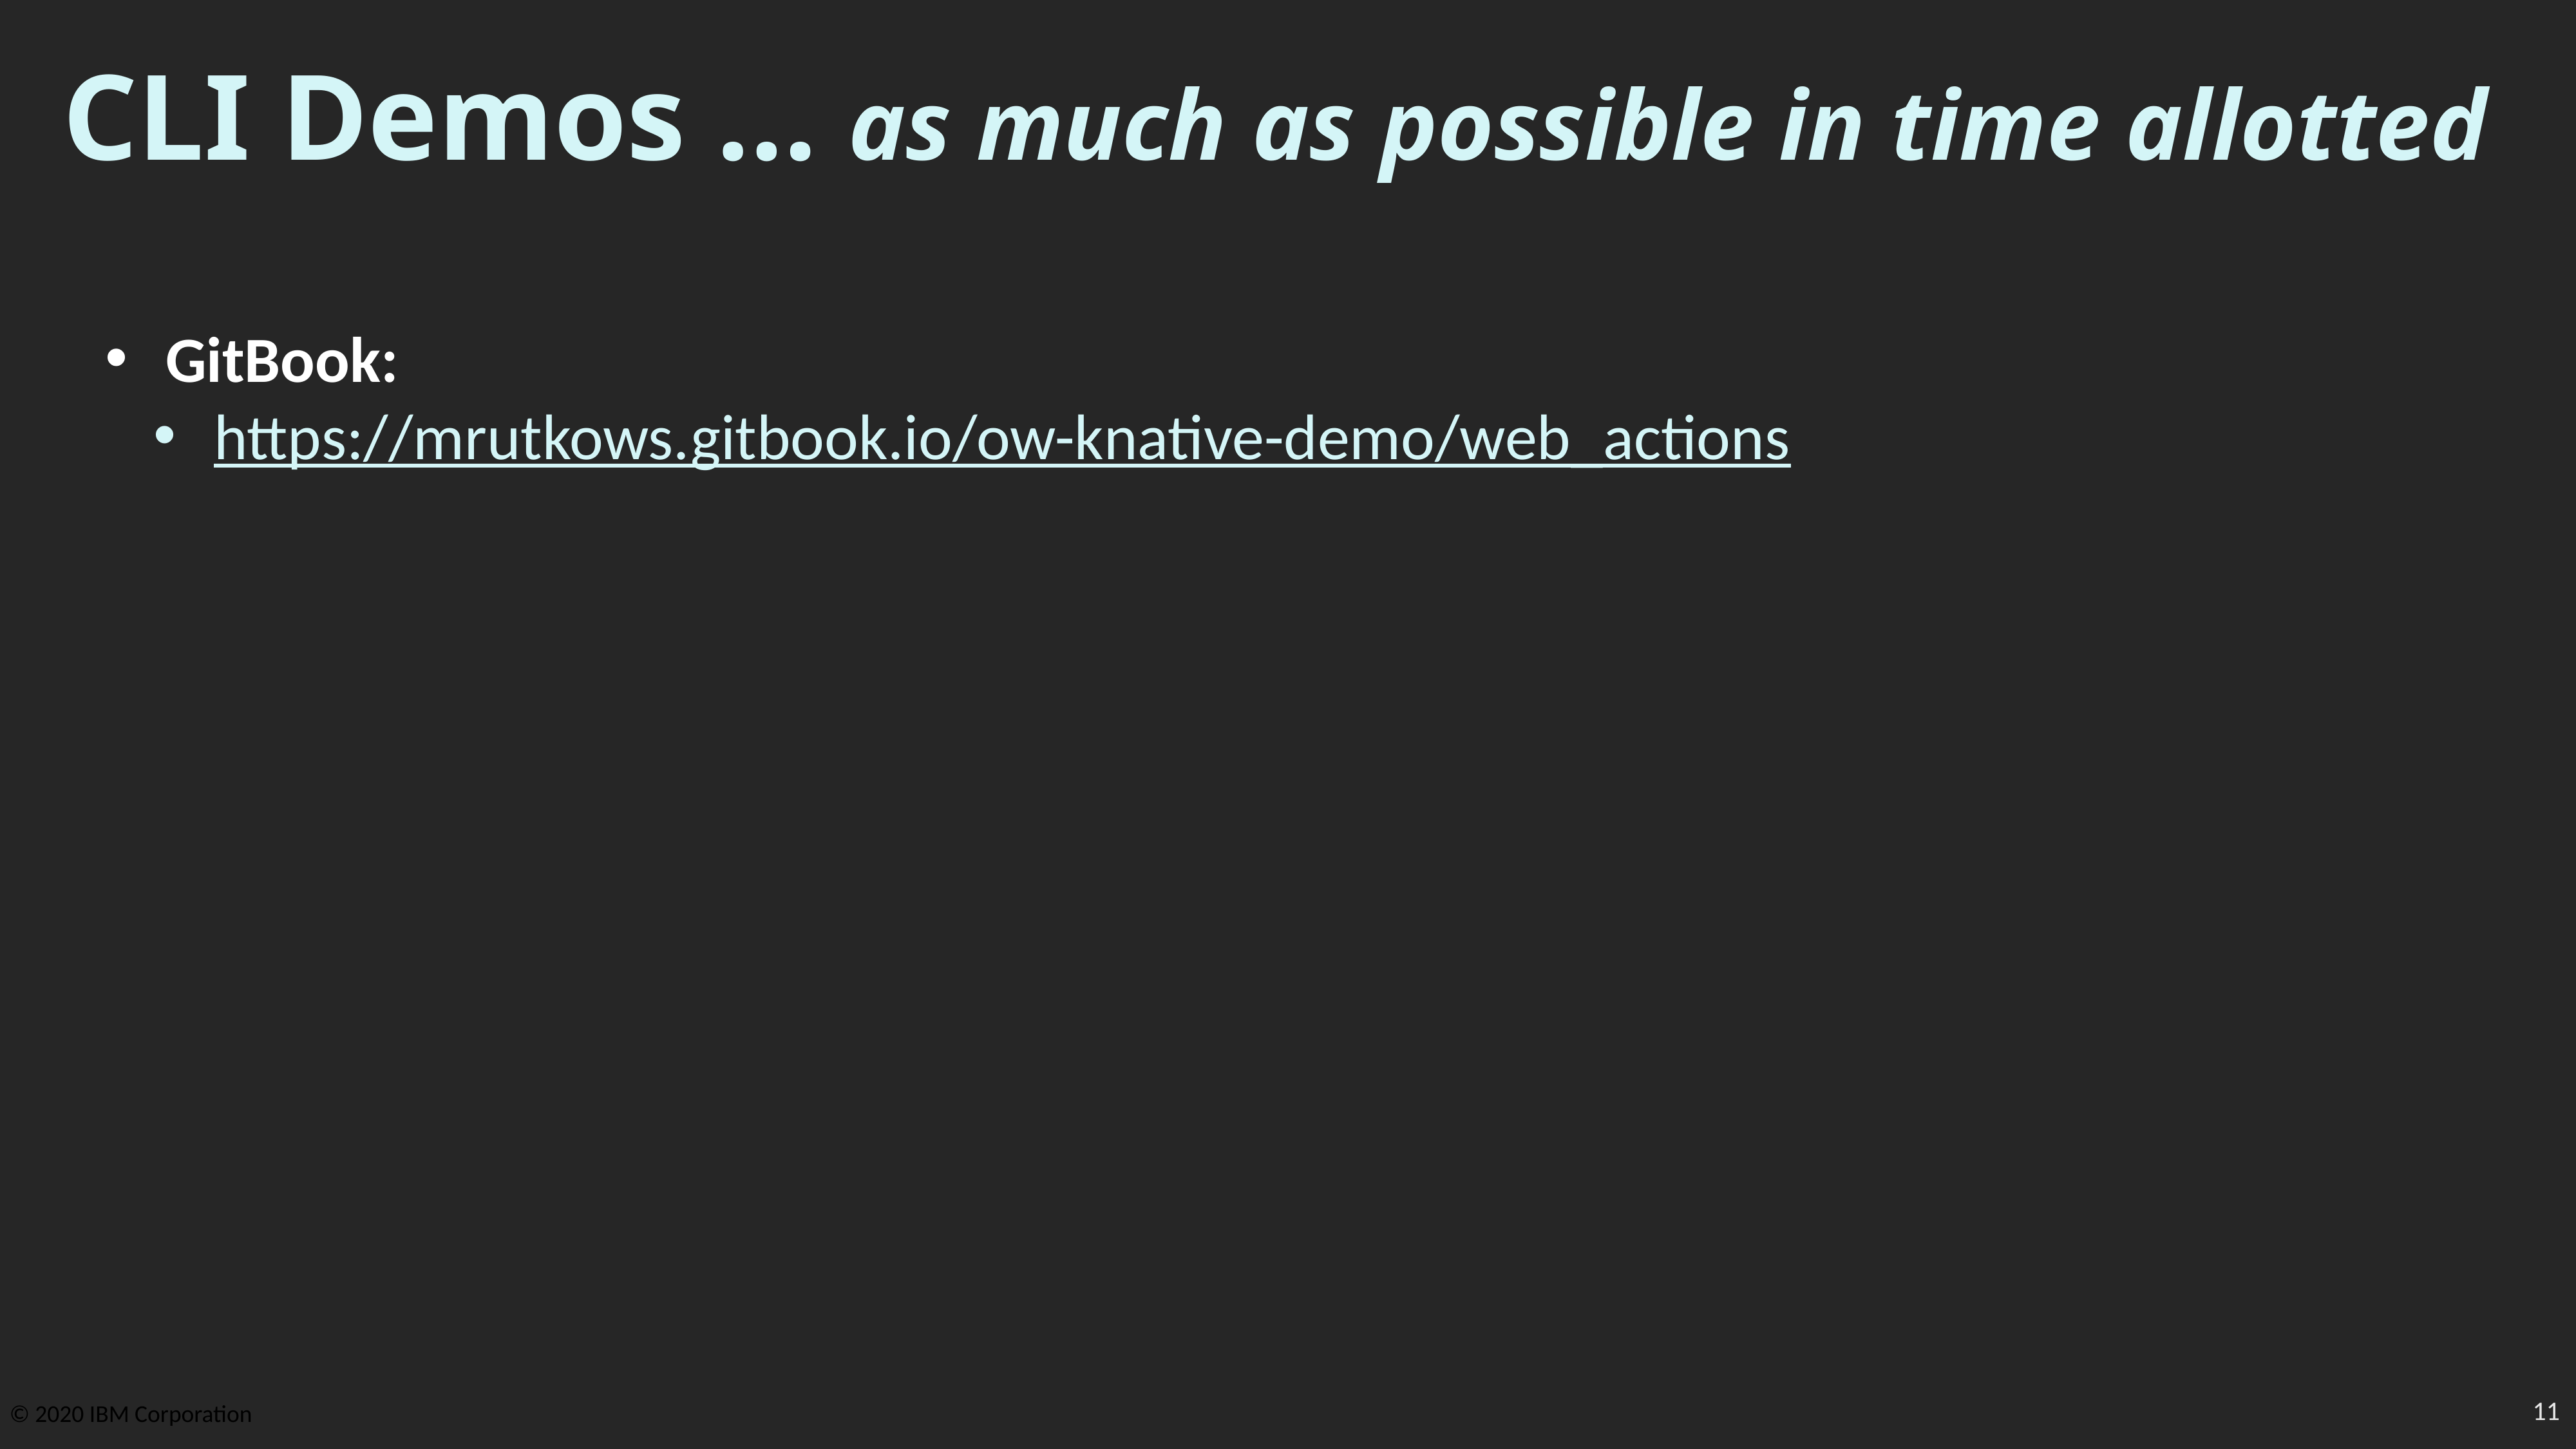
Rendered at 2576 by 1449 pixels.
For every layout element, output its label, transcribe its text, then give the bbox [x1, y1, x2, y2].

footer © 2020 IBM Corporation [0, 1393, 1572, 1432]
slide_number 11 [2110, 1393, 2561, 1432]
title CLI Demos … as much as possible in time allotted [53, 43, 2561, 201]
text_box [84, 243, 2380, 1308]
text_box GitBook: https://mrutkows.gitbook.io/ow-knative-demo/web_actions [95, 313, 1801, 477]
